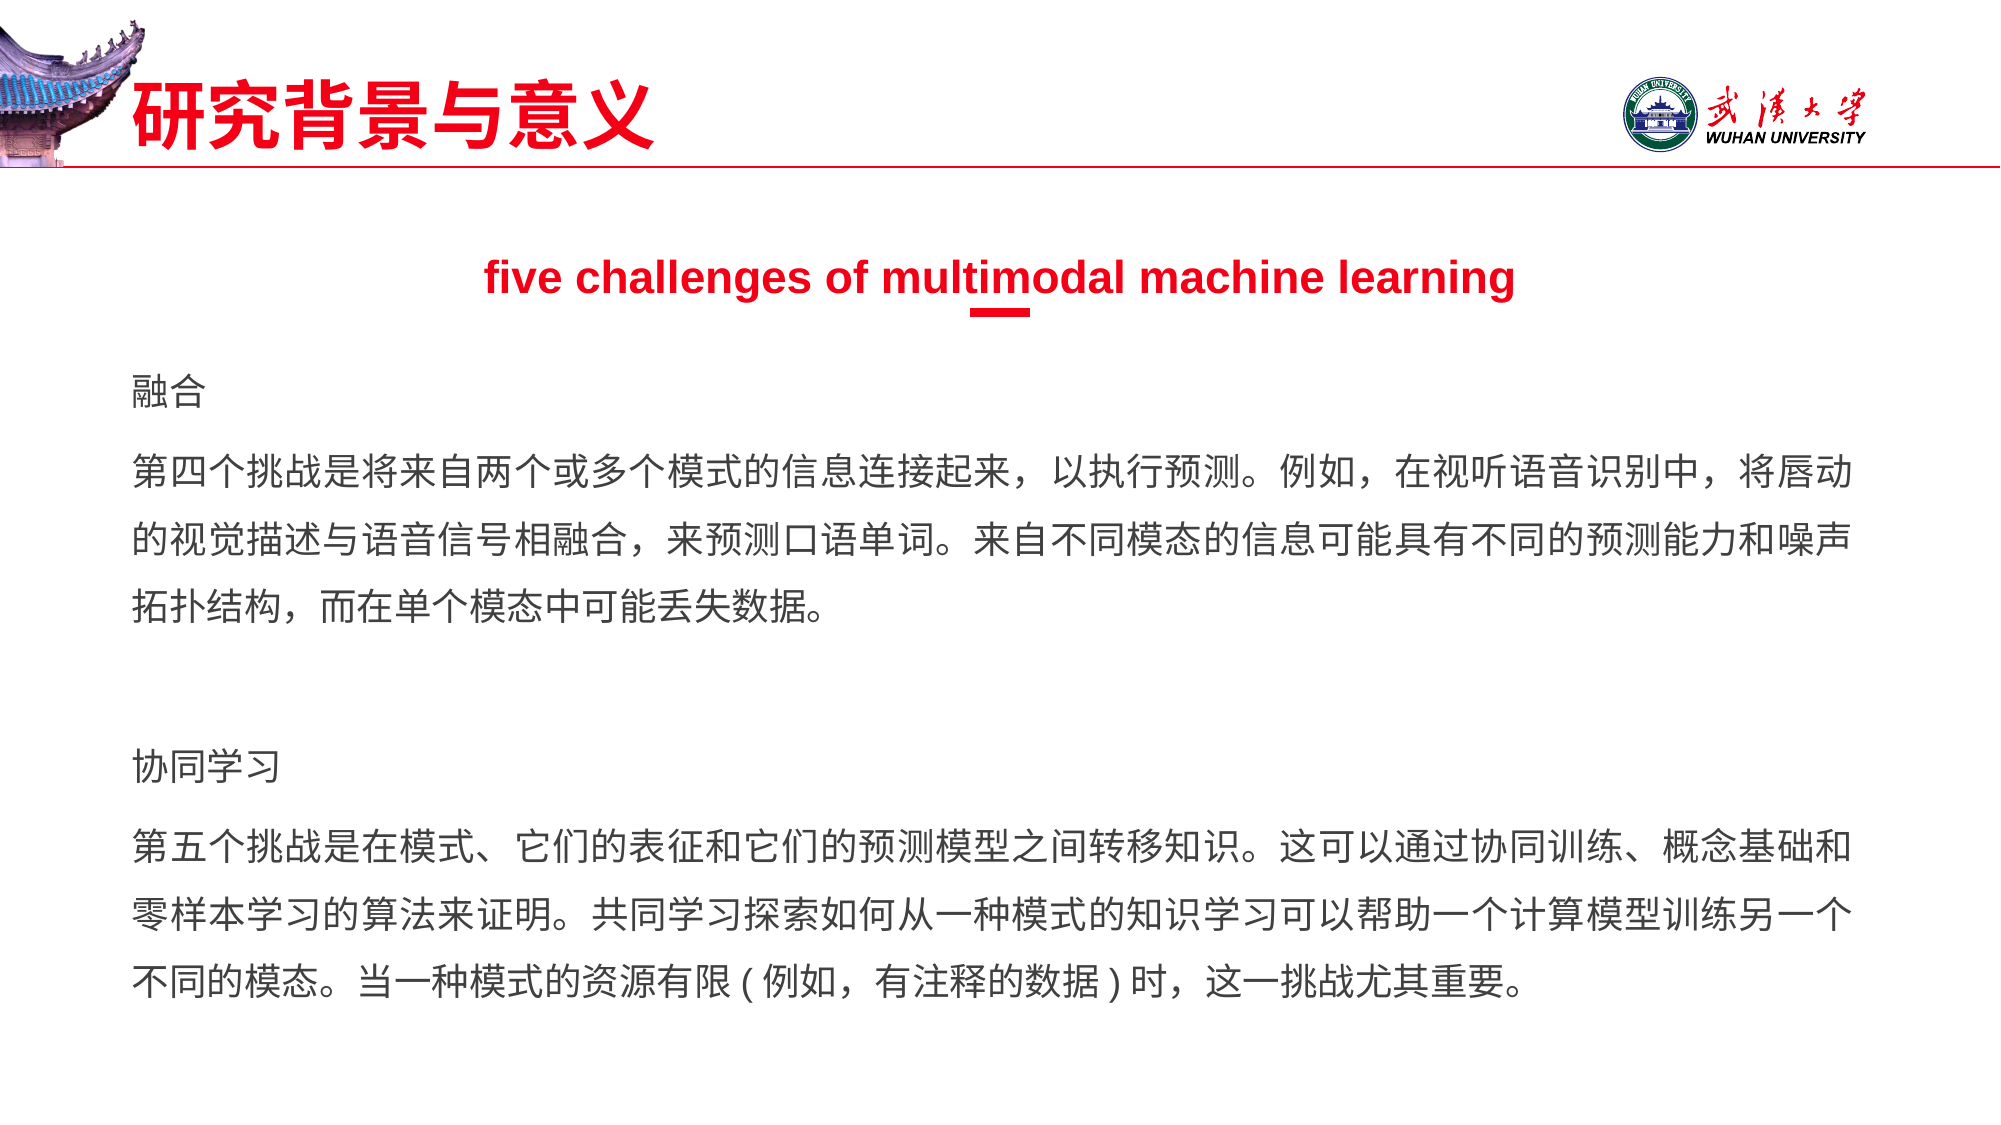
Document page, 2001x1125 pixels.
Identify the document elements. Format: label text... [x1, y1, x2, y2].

picture [0, 9, 158, 167]
title 研究背景与意义 [131, 64, 1604, 174]
text_box five challenges of multimodal machine learning [131, 230, 1869, 309]
list 融合 第四个挑战是将来自两个或多个模式的信息连接起来，以执行预测。例如，在视听语音识别中，将唇动的视觉描述与语音信号相融合，来预测口语单词。来自不同模态的信息可能具有不同的预测能力和噪声拓扑结构，而在单个模态中可能丢失数据。 协同学习 第五个挑战是在模式、它们的表征和它们的预测模型之间转移知识。这可以通过协同训练、概念基础和零样本学习的算法来证明。共同学习探索如何从一种模式的知识学习可以帮助一个计算模型训练另一个不同的模态。当一种模式的资源有限(例如，有注释的数据)时，这一挑战尤其重要。 [131, 338, 1869, 1023]
